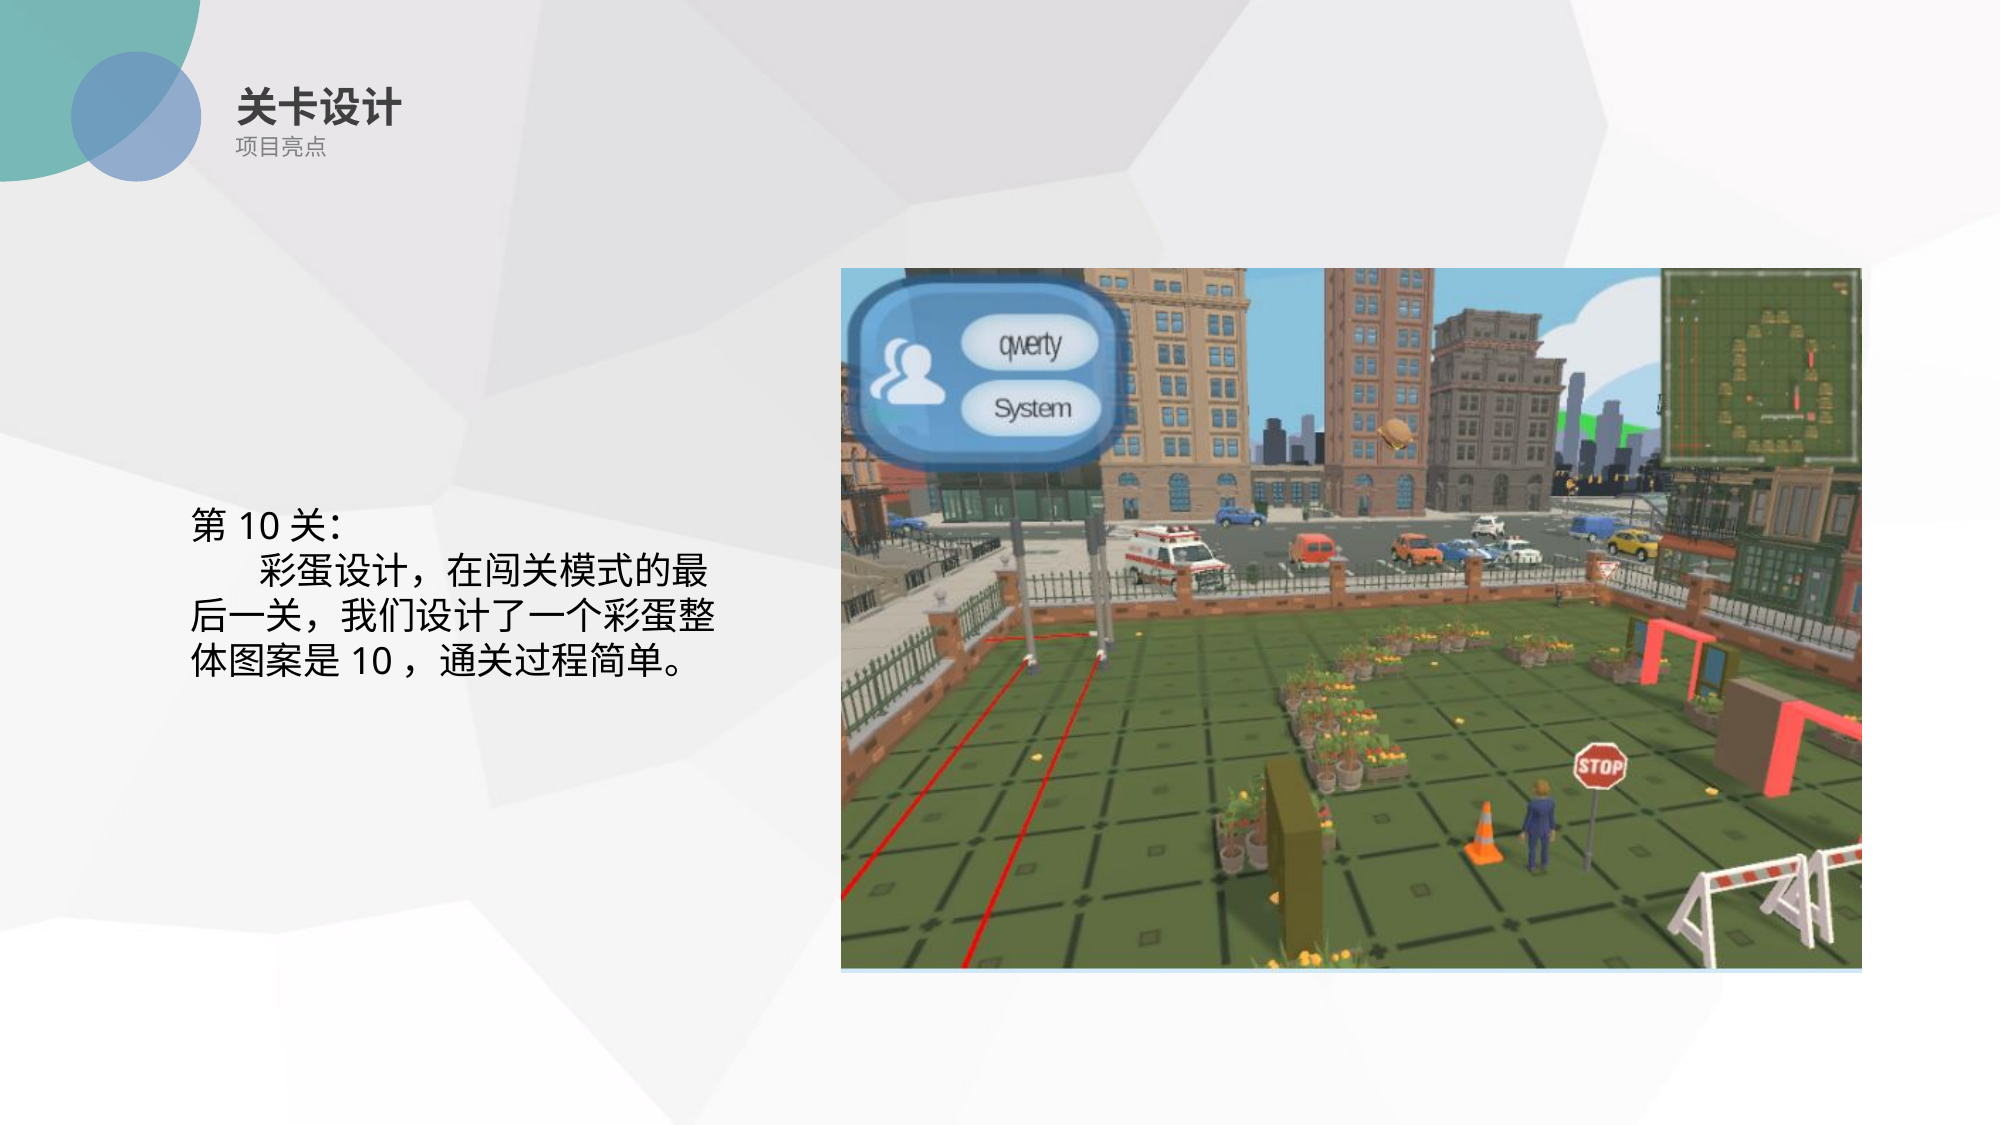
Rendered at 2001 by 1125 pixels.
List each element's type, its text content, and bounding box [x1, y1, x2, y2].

text_box [70, 50, 203, 183]
text_box 关卡设计 [221, 73, 418, 139]
text_box 第10关： 彩蛋设计，在闯关模式的最后一关，我们设计了一个彩蛋整体图案是10，通关过程简单。 [176, 494, 738, 690]
picture [0, 0, 2001, 1125]
text_box [0, 0, 202, 183]
text_box 项目亮点 [220, 125, 343, 168]
